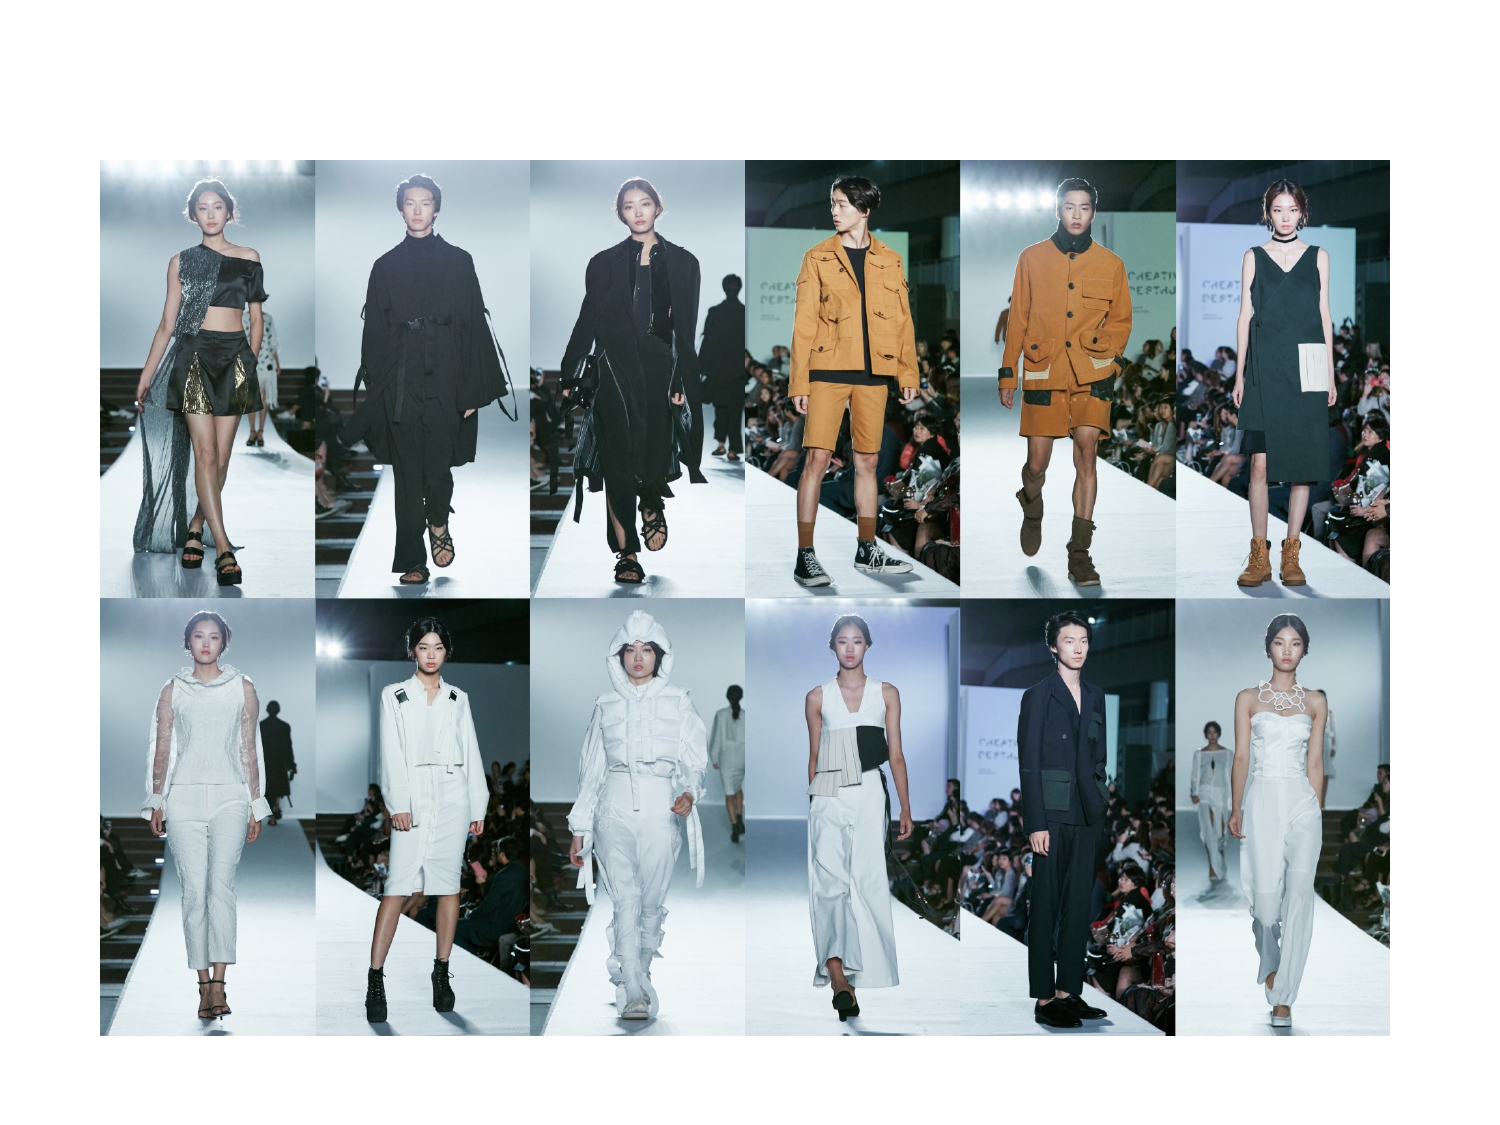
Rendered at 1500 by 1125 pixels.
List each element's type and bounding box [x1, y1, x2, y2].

picture [100, 160, 1390, 1036]
